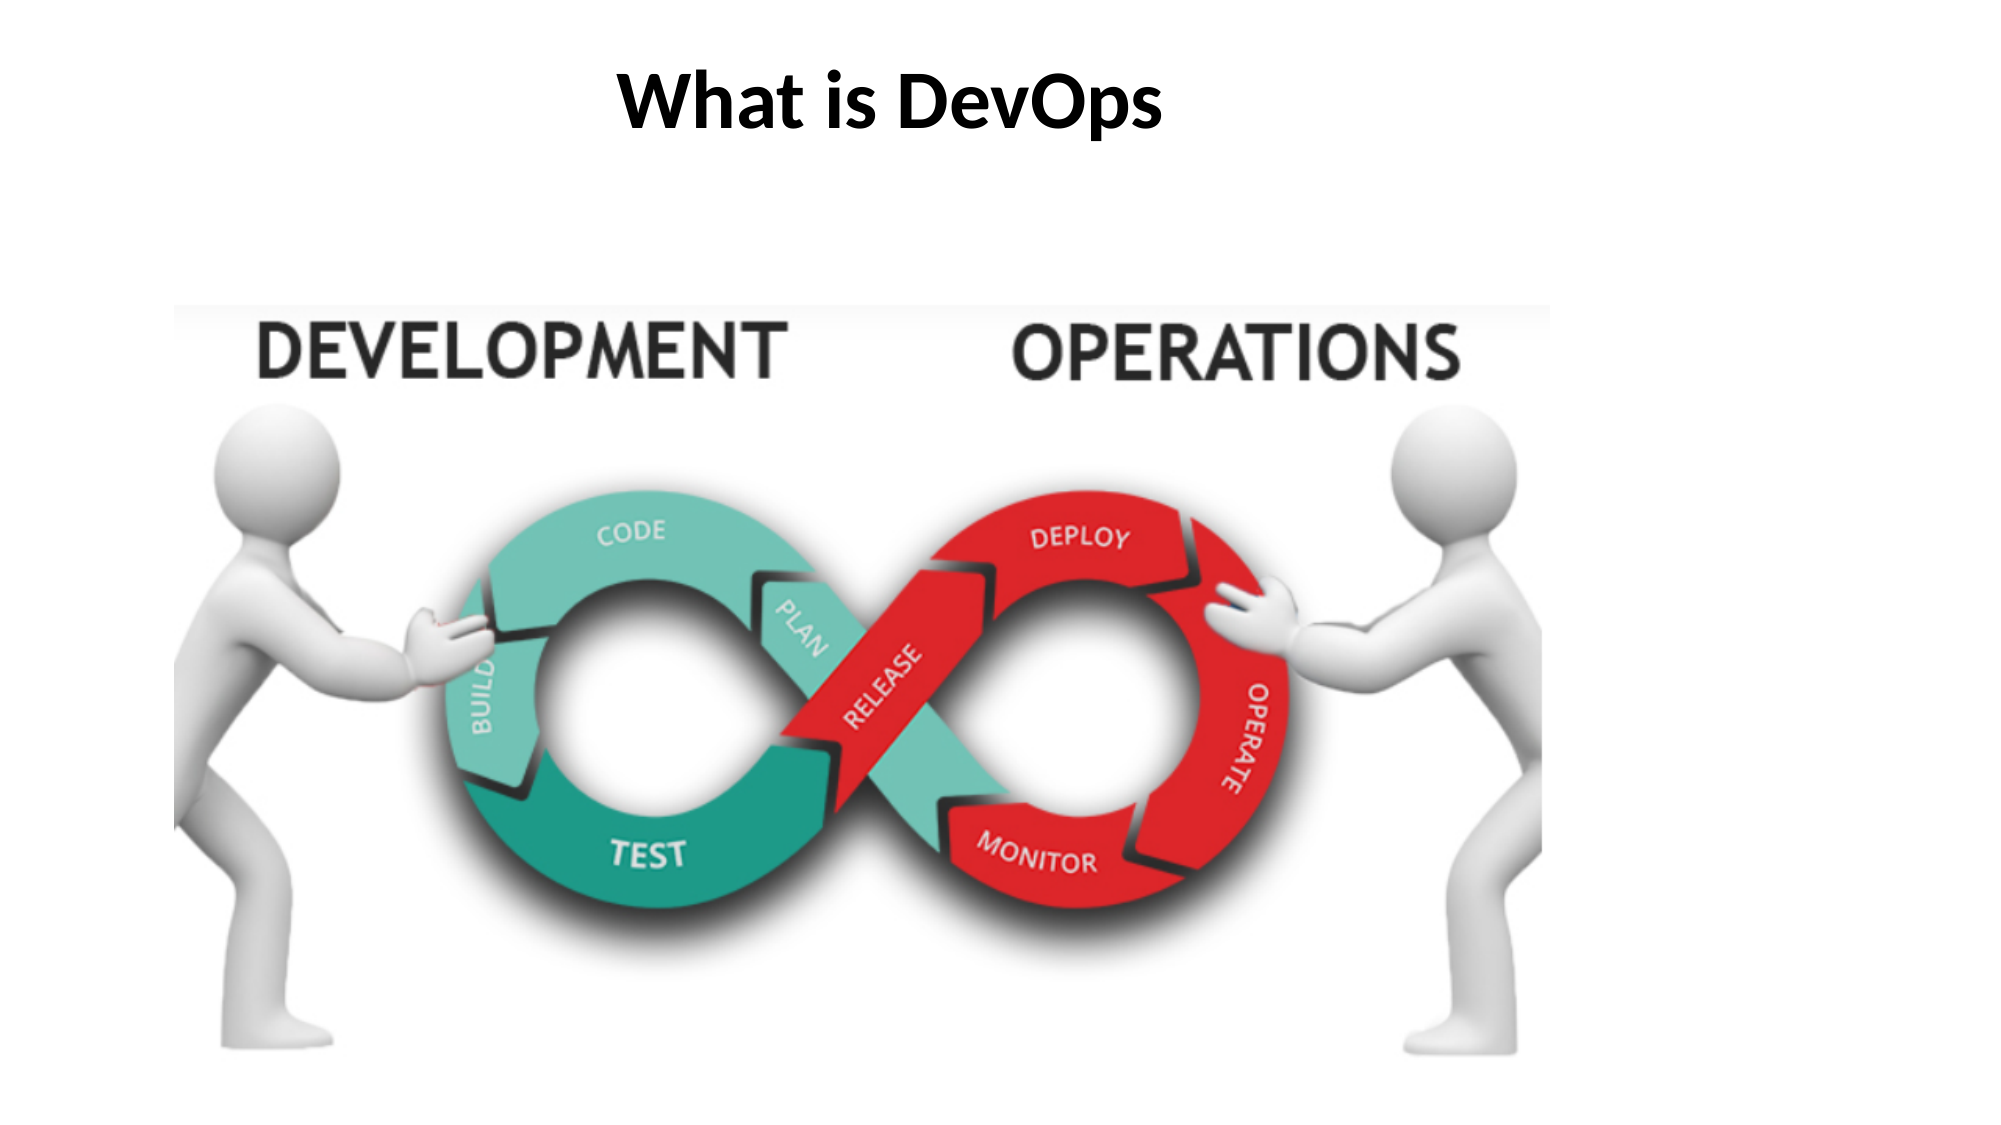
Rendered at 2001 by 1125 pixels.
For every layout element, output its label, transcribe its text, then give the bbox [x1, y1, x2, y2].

picture [174, 282, 1550, 1083]
text_box What is DevOps [396, 37, 1385, 153]
